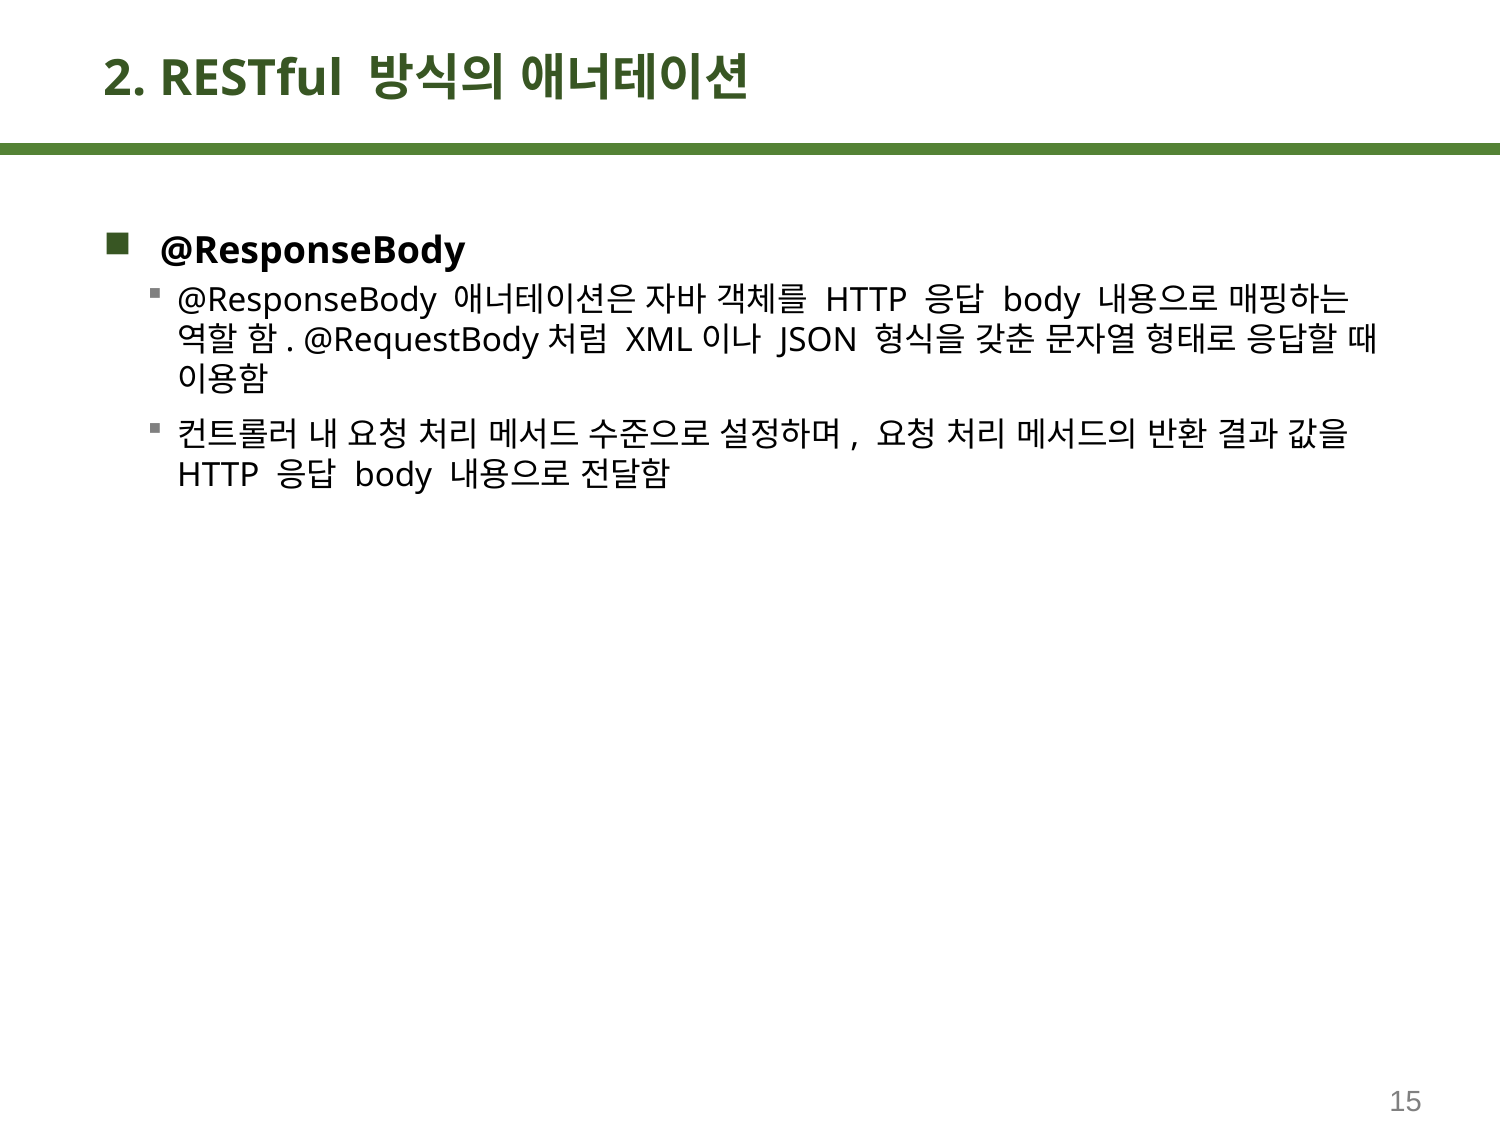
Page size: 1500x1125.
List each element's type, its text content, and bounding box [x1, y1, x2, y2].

list @ResponseBody @ResponseBody 애너테이션은 자바 객체를 HTTP 응답 body 내용으로 매핑하는 역할 함. @RequestBody처럼 XML이나 JSON 형식을 갖춘 문자열 형태로 응답할 때 이용함 컨트롤러 내 요청 처리 메서드 수준으로 설정하며, 요청 처리 메서드의 반환 결과 값을 HTTP 응답 body 내용으로 전달함 [88, 196, 1436, 1083]
title 2. RESTful 방식의 애너테이션 [88, 30, 1412, 121]
